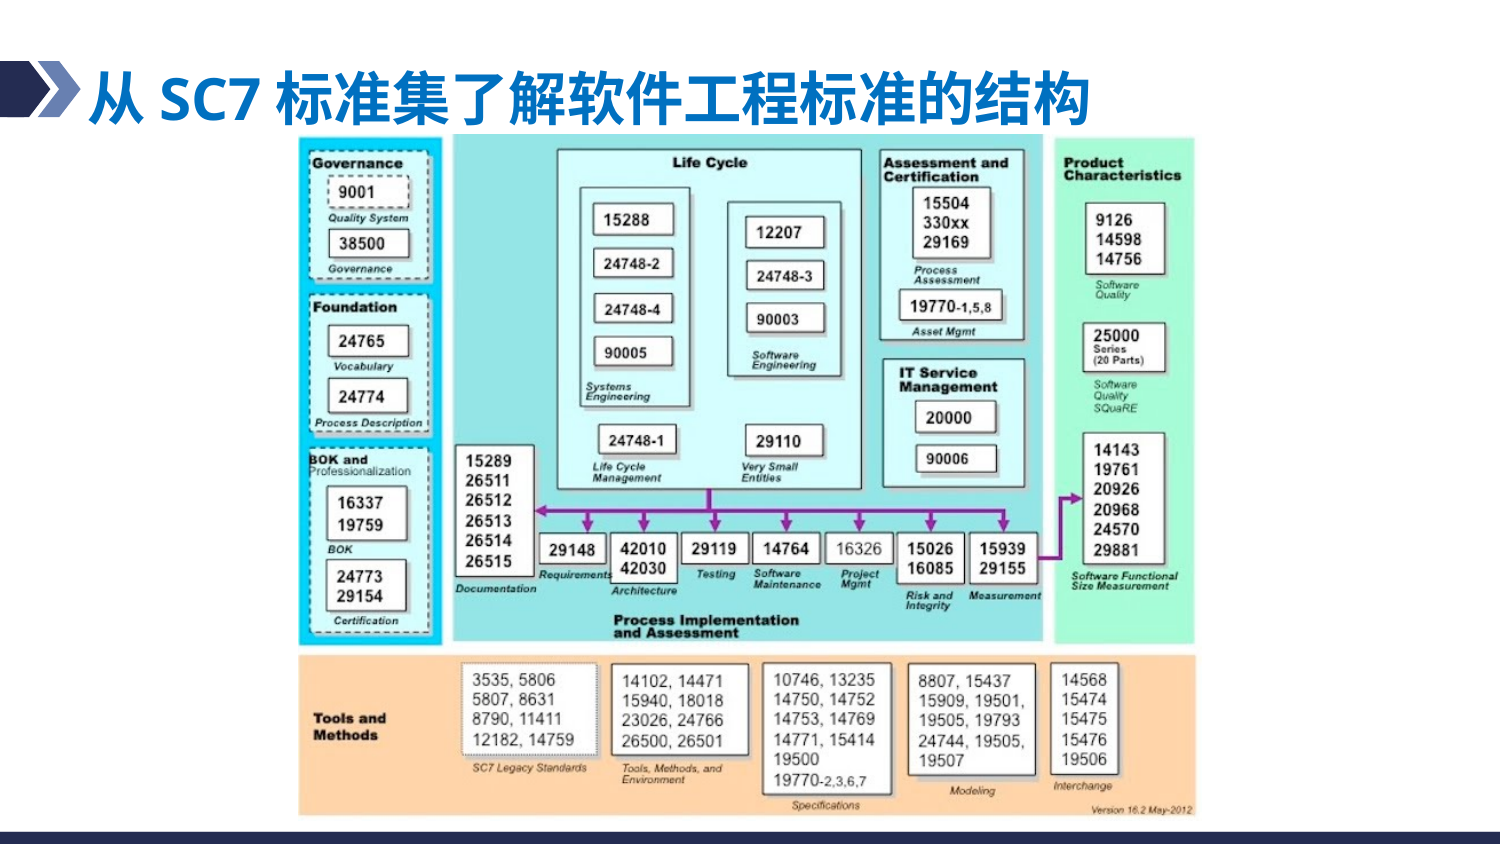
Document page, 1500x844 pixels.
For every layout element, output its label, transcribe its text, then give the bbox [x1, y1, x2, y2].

title 从SC7标准集了解软件工程标准的结构 [72, 40, 1130, 135]
picture [298, 134, 1202, 821]
